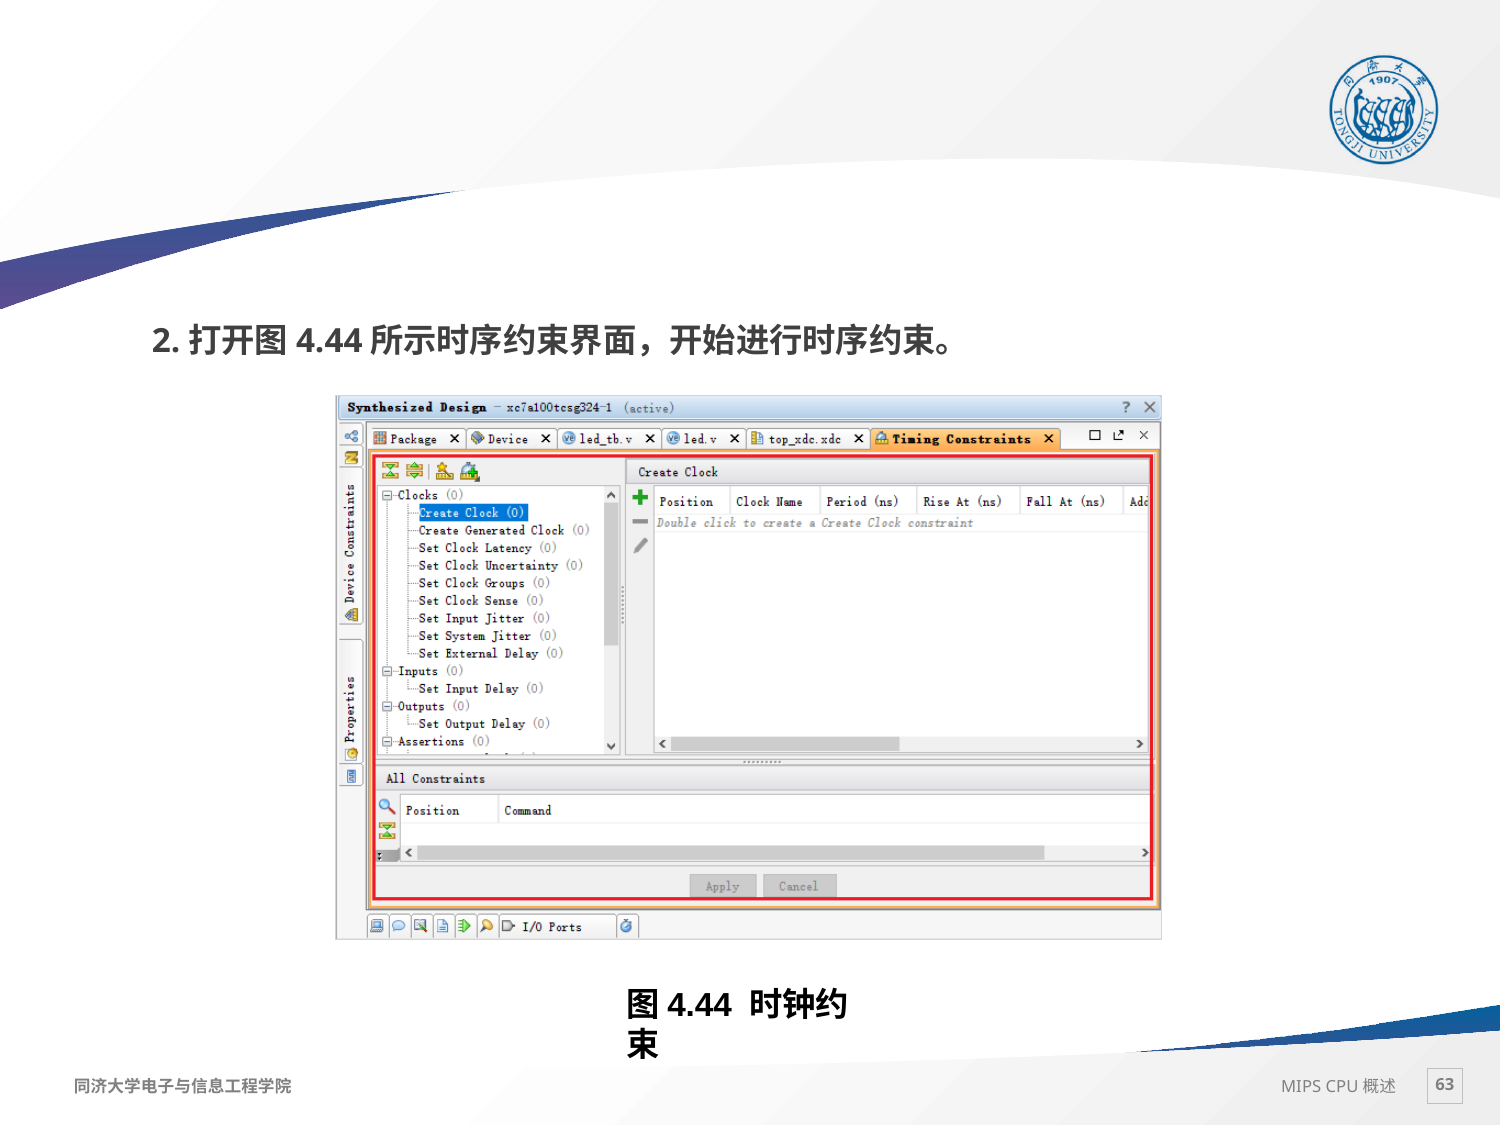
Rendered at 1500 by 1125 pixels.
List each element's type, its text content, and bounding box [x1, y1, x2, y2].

text_box 2.打开图4.44所示时序约束界面，开始进行时序约束。 [140, 291, 1329, 366]
picture [334, 395, 1162, 941]
picture [1319, 40, 1462, 184]
text_box 图4.44 时钟约束 [611, 975, 897, 1070]
